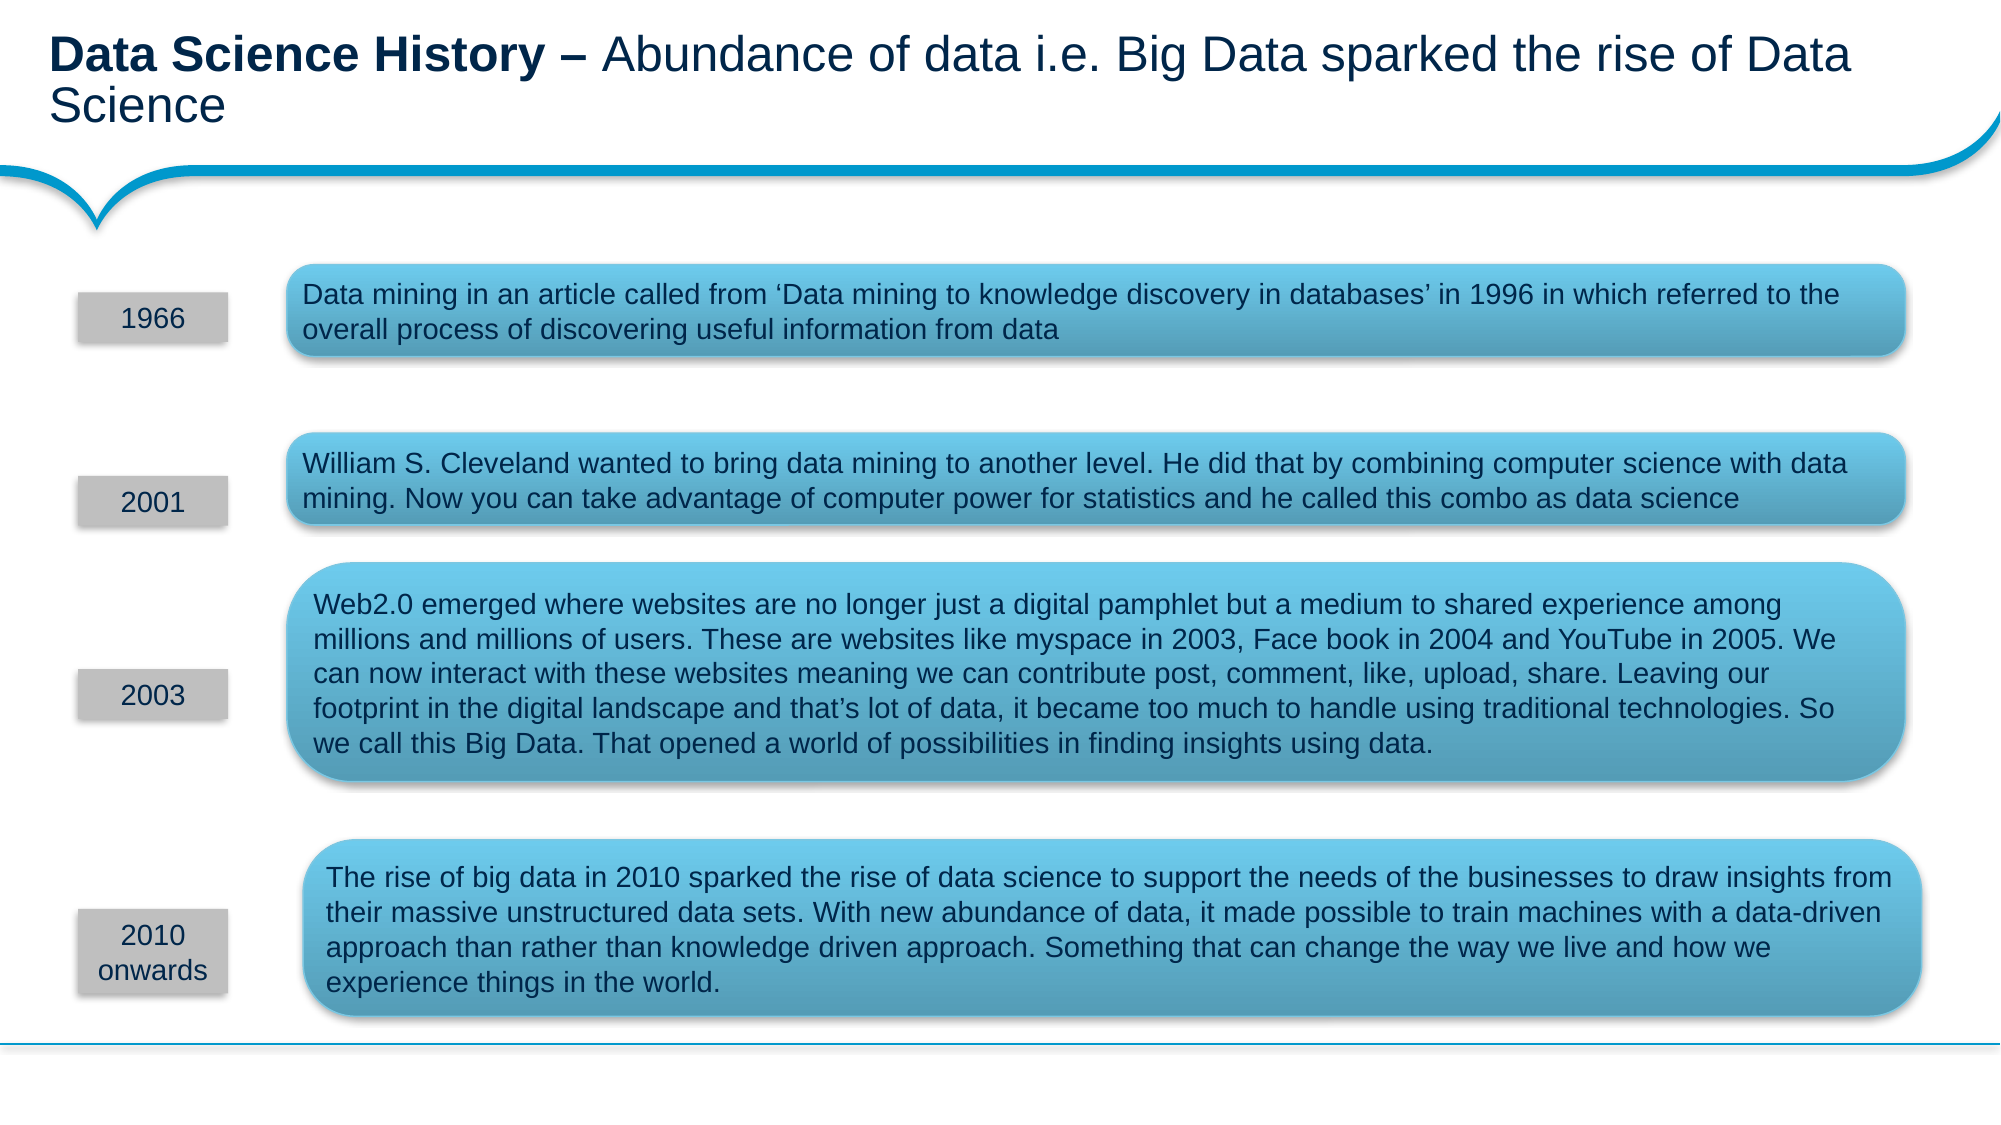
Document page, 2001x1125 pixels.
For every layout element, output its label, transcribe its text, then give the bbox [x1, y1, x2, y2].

title Data Science History – Abundance of data i.e. Big Data sparked the rise of Data Science [0, 0, 2000, 165]
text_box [77, 839, 1922, 1018]
text_box Data mining in an article called from ‘Data mining to knowledge discovery in databases’ in 1996 in which referred to the overall process of discovering useful information from data [286, 264, 1906, 357]
text_box 1966 [78, 292, 229, 342]
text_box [77, 432, 1906, 527]
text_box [77, 562, 1906, 783]
